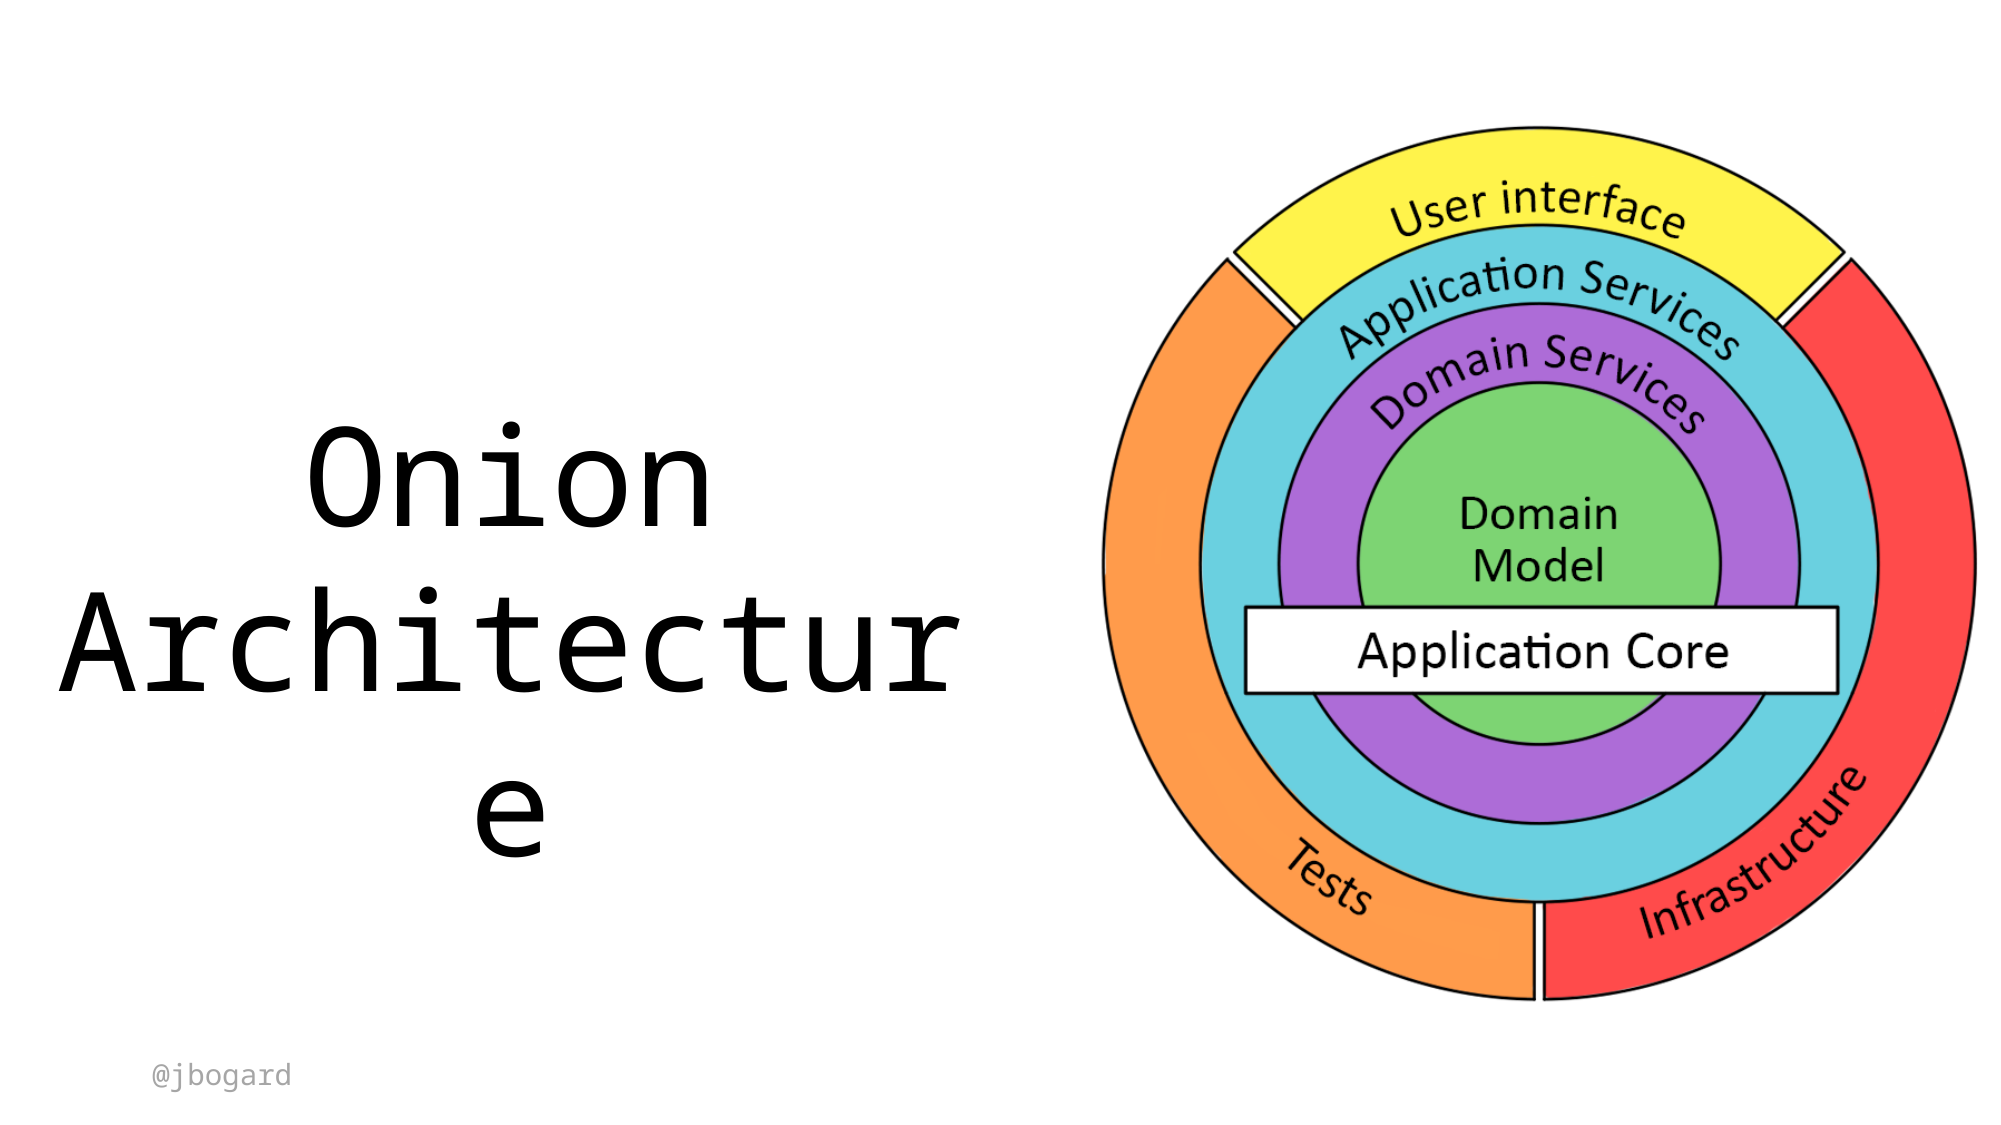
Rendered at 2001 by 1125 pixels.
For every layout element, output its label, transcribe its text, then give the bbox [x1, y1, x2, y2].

picture [1095, 117, 1986, 1008]
text_box Onion Architecture [27, 381, 994, 891]
